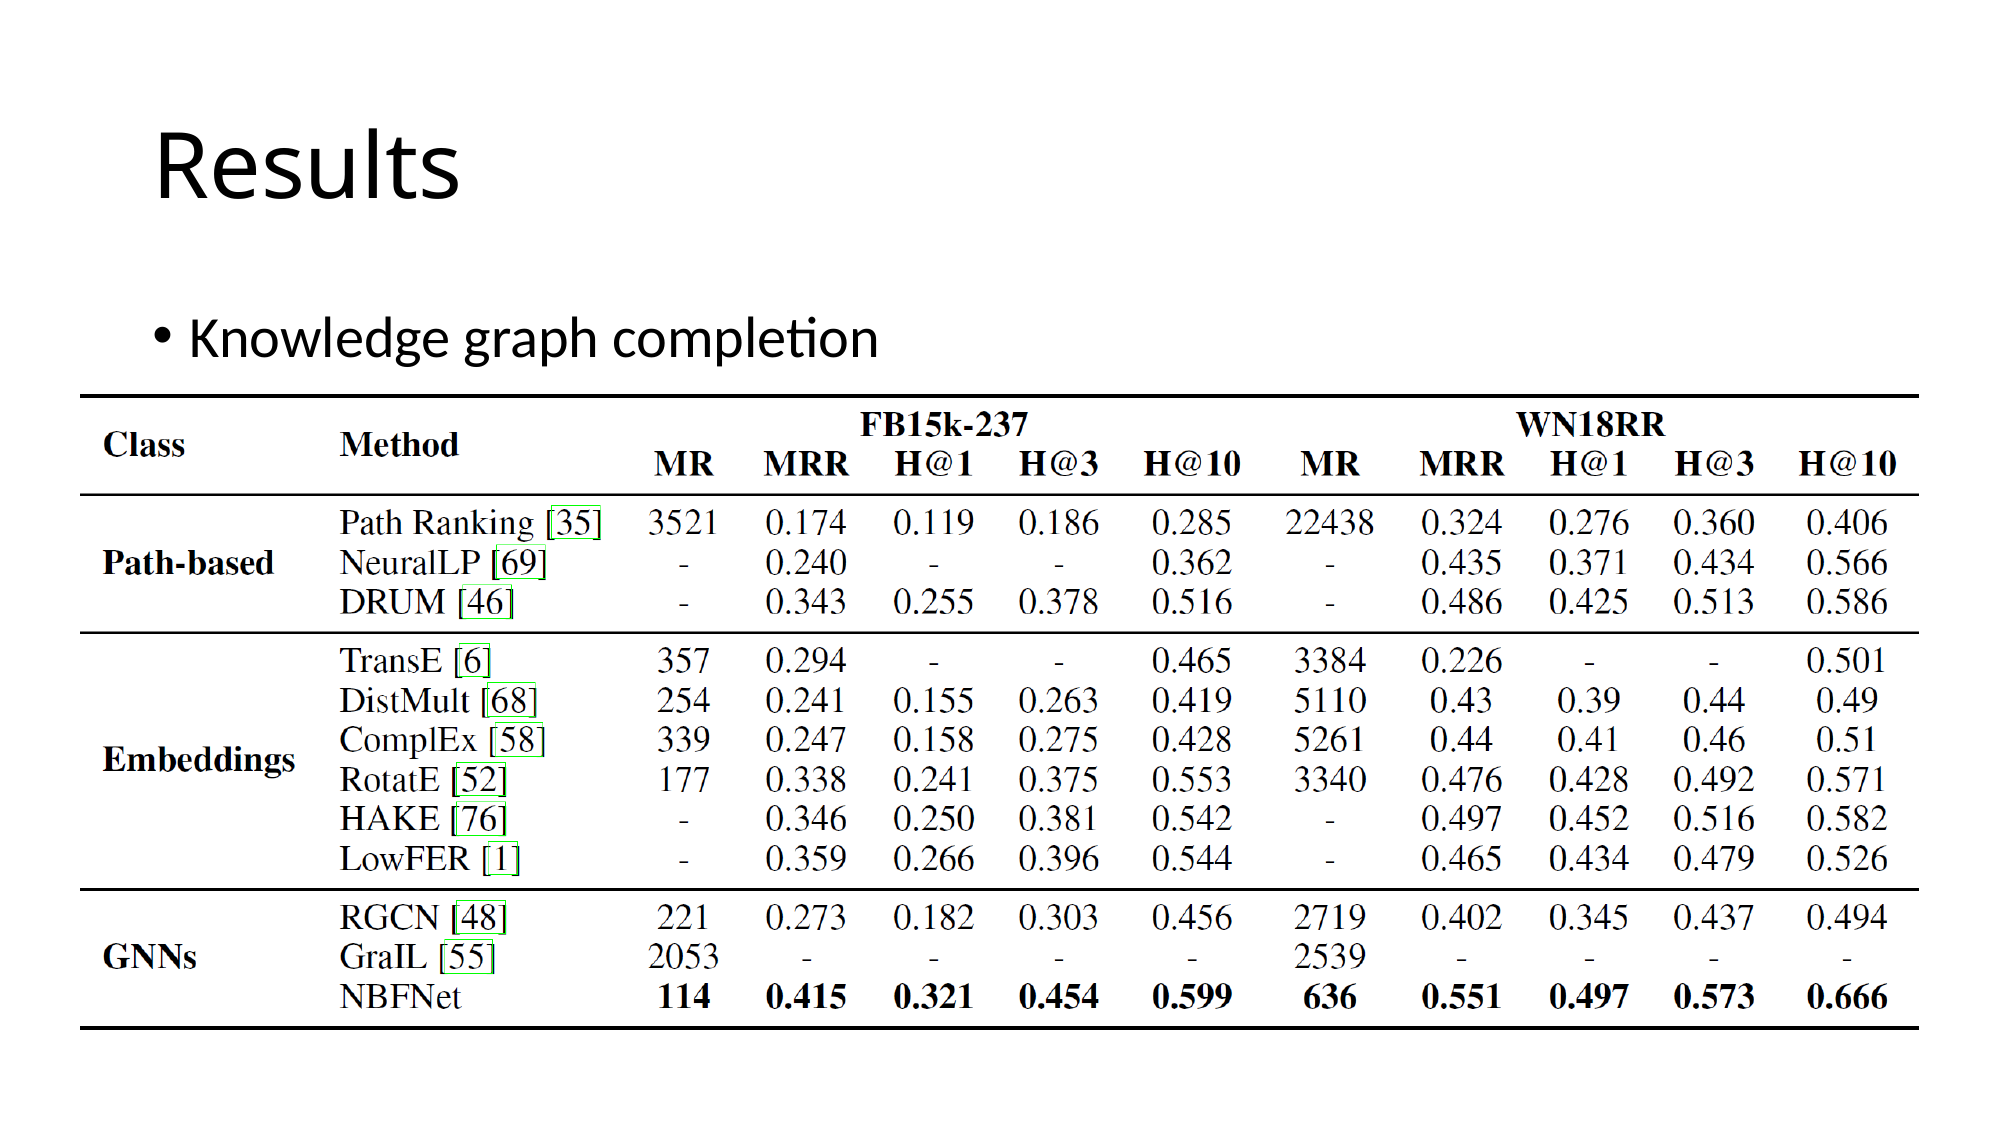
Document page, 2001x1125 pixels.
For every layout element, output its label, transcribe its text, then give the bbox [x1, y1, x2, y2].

list Knowledge graph completion [137, 299, 1863, 389]
picture [76, 389, 1923, 1036]
title Results [137, 59, 1863, 278]
